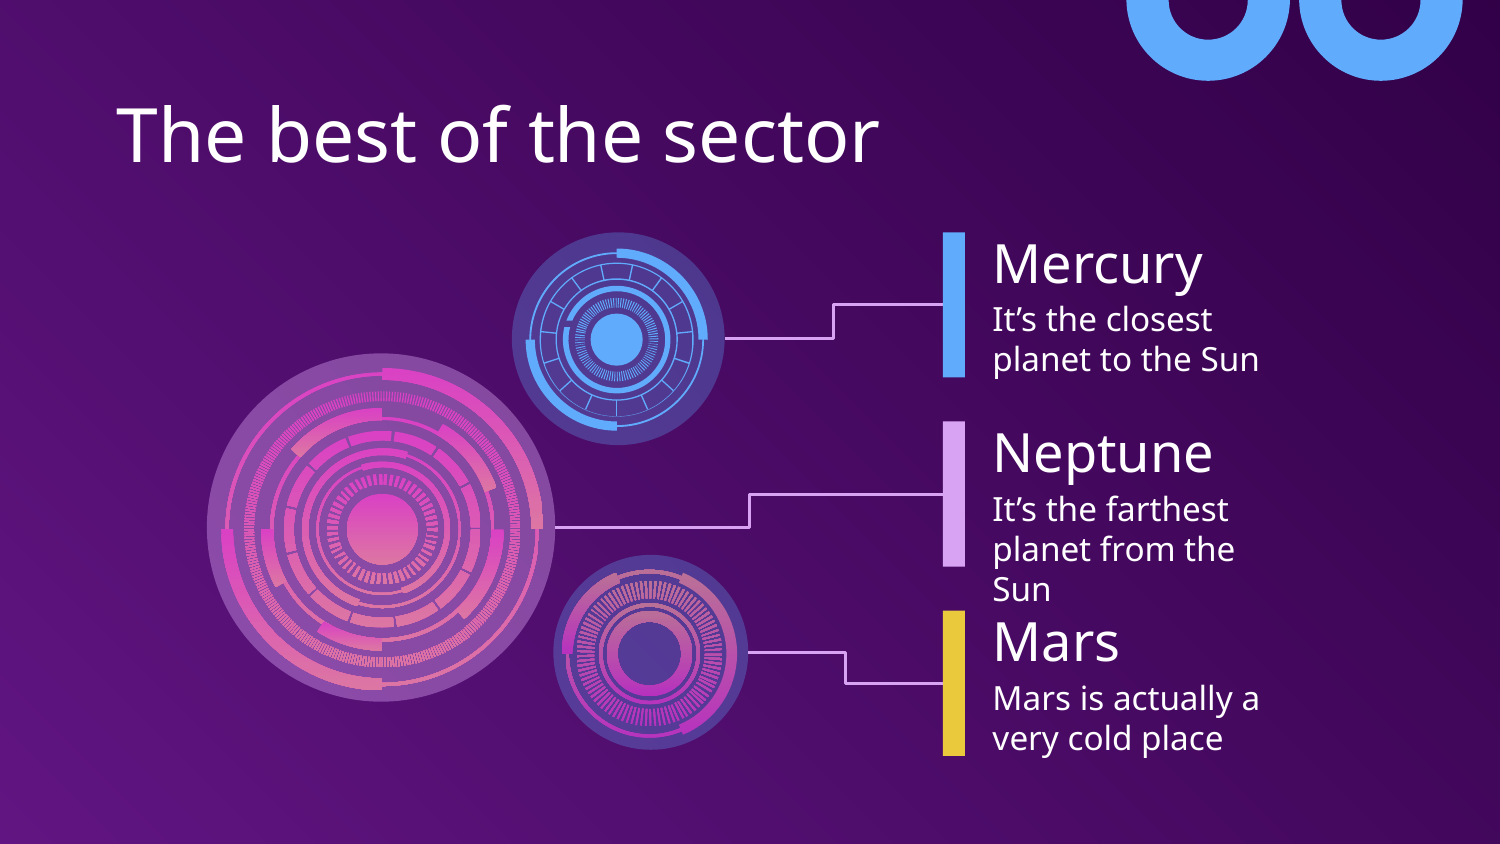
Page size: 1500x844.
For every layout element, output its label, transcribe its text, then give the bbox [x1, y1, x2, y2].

text_box Mars is actually a very cold place [977, 662, 1294, 757]
title The best of the sector [101, 72, 1399, 167]
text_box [206, 353, 556, 702]
text_box [942, 610, 965, 756]
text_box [511, 232, 725, 446]
text_box It’s the farthest planet from the Sun [977, 472, 1294, 567]
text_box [553, 554, 749, 750]
text_box [942, 421, 965, 567]
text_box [724, 304, 944, 339]
text_box Mercury [977, 232, 1294, 283]
text_box Neptune [977, 421, 1294, 472]
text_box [752, 652, 944, 684]
text_box It’s the closest planet to the Sun [977, 283, 1294, 378]
text_box Mars [977, 610, 1294, 662]
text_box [554, 493, 944, 528]
text_box [942, 232, 965, 378]
